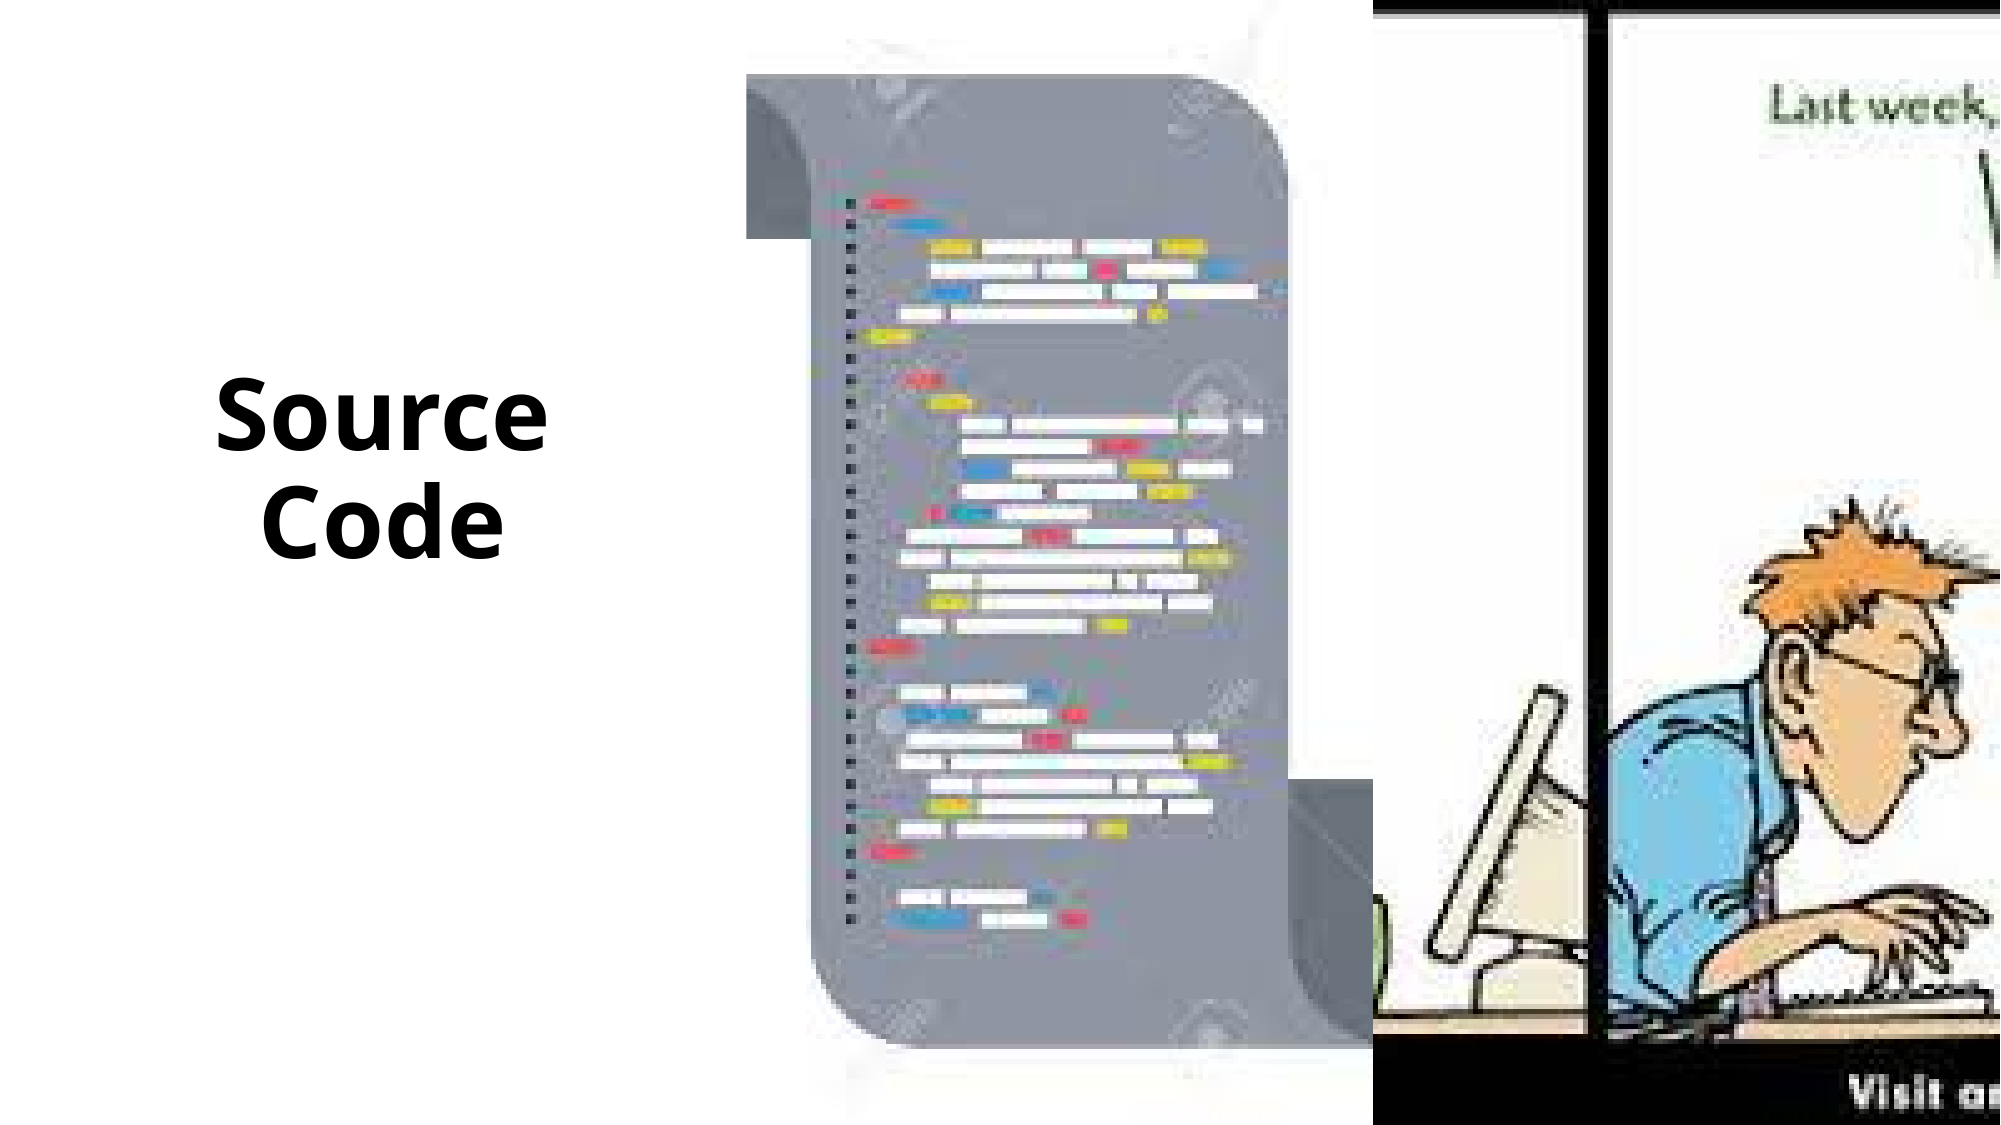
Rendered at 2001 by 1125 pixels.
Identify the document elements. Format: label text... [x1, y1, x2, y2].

picture [746, 0, 2000, 1125]
title Source Code [90, 218, 676, 588]
